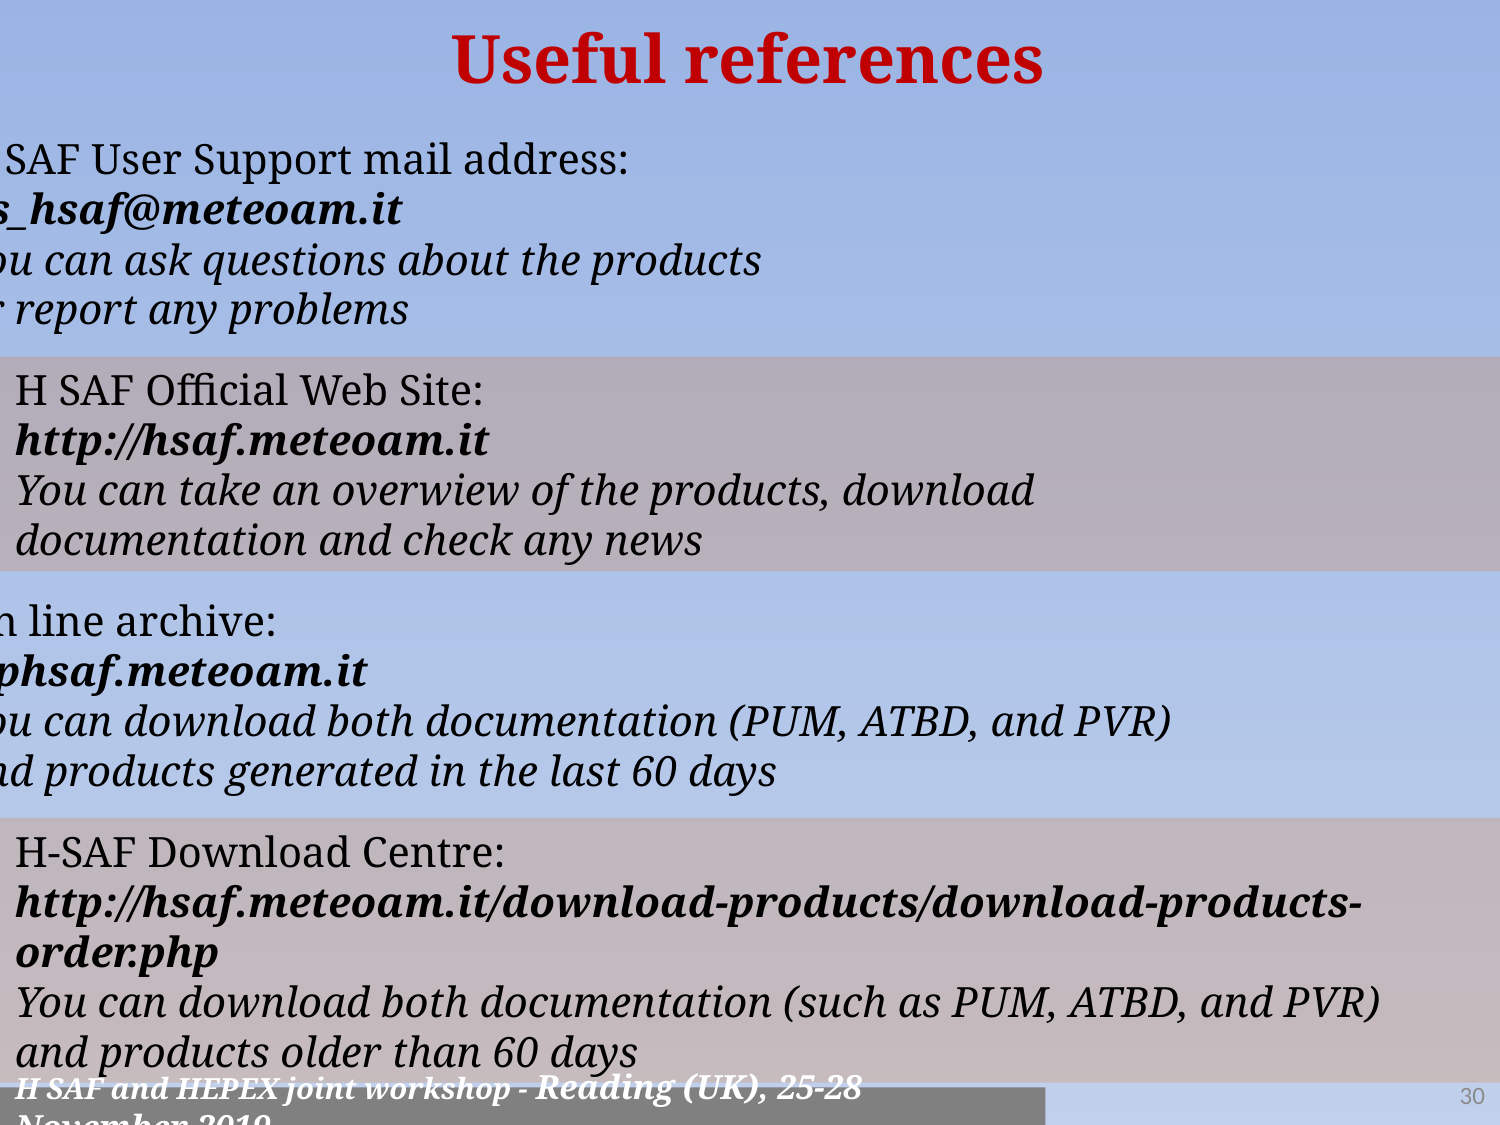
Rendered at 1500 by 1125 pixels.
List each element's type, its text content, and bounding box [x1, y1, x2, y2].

text_box H SAF Official Web Site: http://hsaf.meteoam.it You can take an overwiew of the products, download documentation and check any news [0, 356, 1500, 572]
text_box H-SAF Download Centre: http://hsaf.meteoam.it/download-products/download-products-order.php You can download both documentation (such as PUM, ATBD, and PVR) and products older than 60 days [0, 817, 1500, 1083]
slide_number 30 [1149, 1065, 1500, 1125]
text_box H SAF and HEPEX joint workshop - Reading (UK), 25-28 November 2019 [0, 1087, 1046, 1125]
title Useful references [0, 0, 1497, 114]
text_box H SAF User Support mail address: us_hsaf@meteoam.it You can ask questions about the products or report any problems [0, 125, 788, 341]
text_box On line archive: ftphsaf.meteoam.it You can download both documentation (PUM, ATBD, and PVR) and products generated in the last 60 days [0, 587, 1198, 802]
